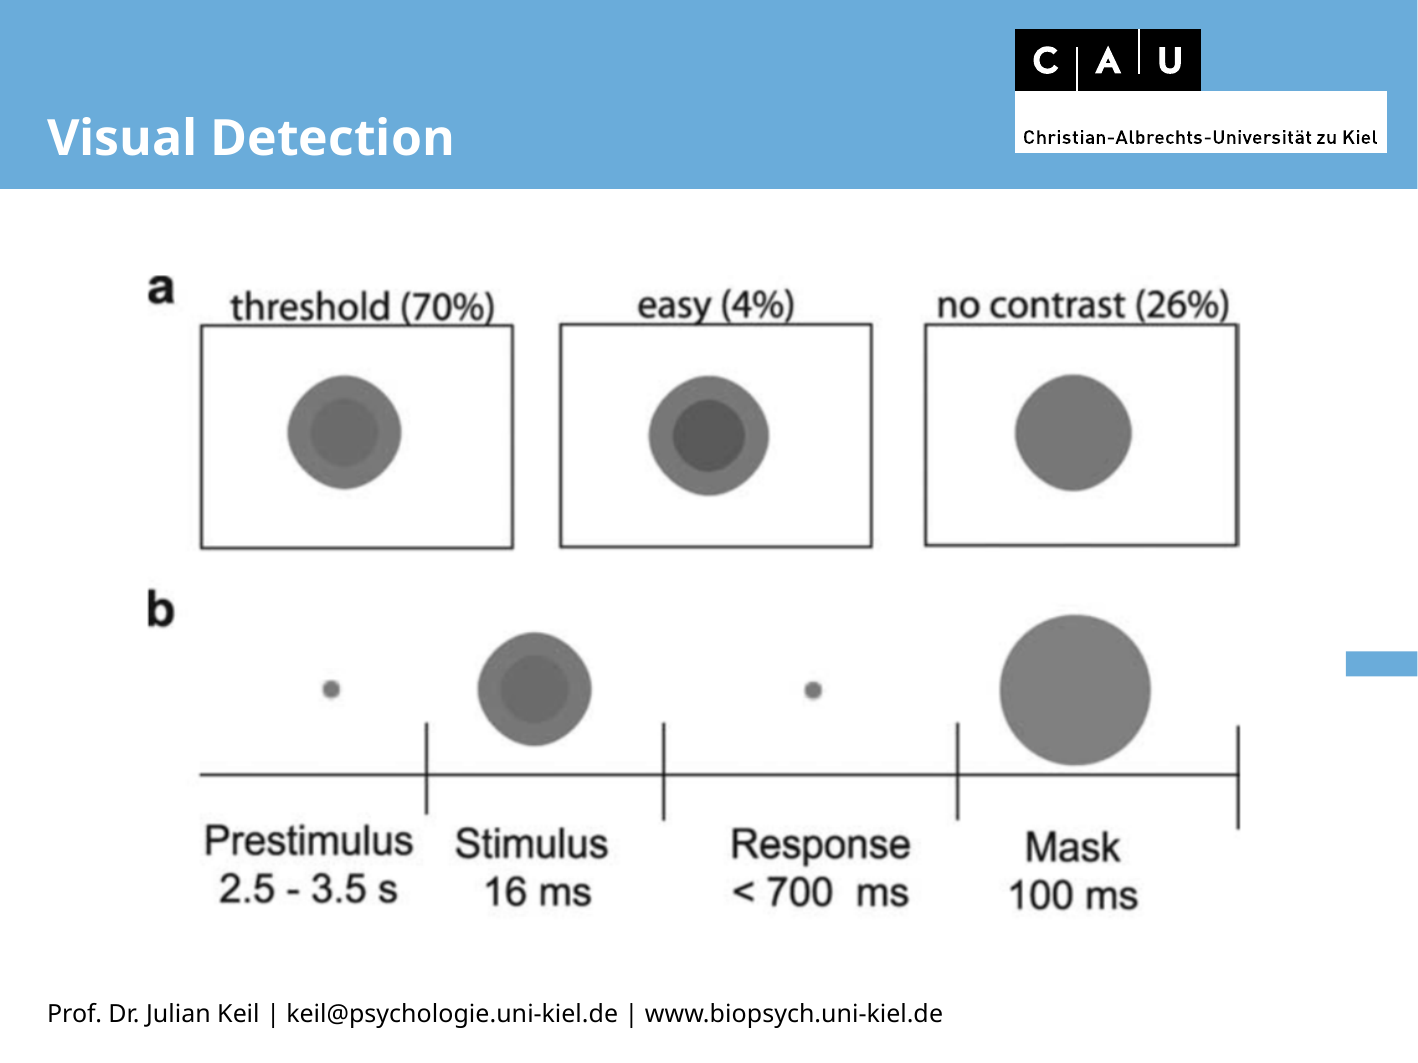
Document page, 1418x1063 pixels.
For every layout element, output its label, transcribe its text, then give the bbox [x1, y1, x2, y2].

picture [129, 247, 1265, 934]
text_box Prof. Dr. Julian Keil | keil@psychologie.uni-kiel.de | www.biopsych.uni-kiel.de [47, 979, 1370, 1027]
text_box Visual Detection [47, 23, 981, 166]
